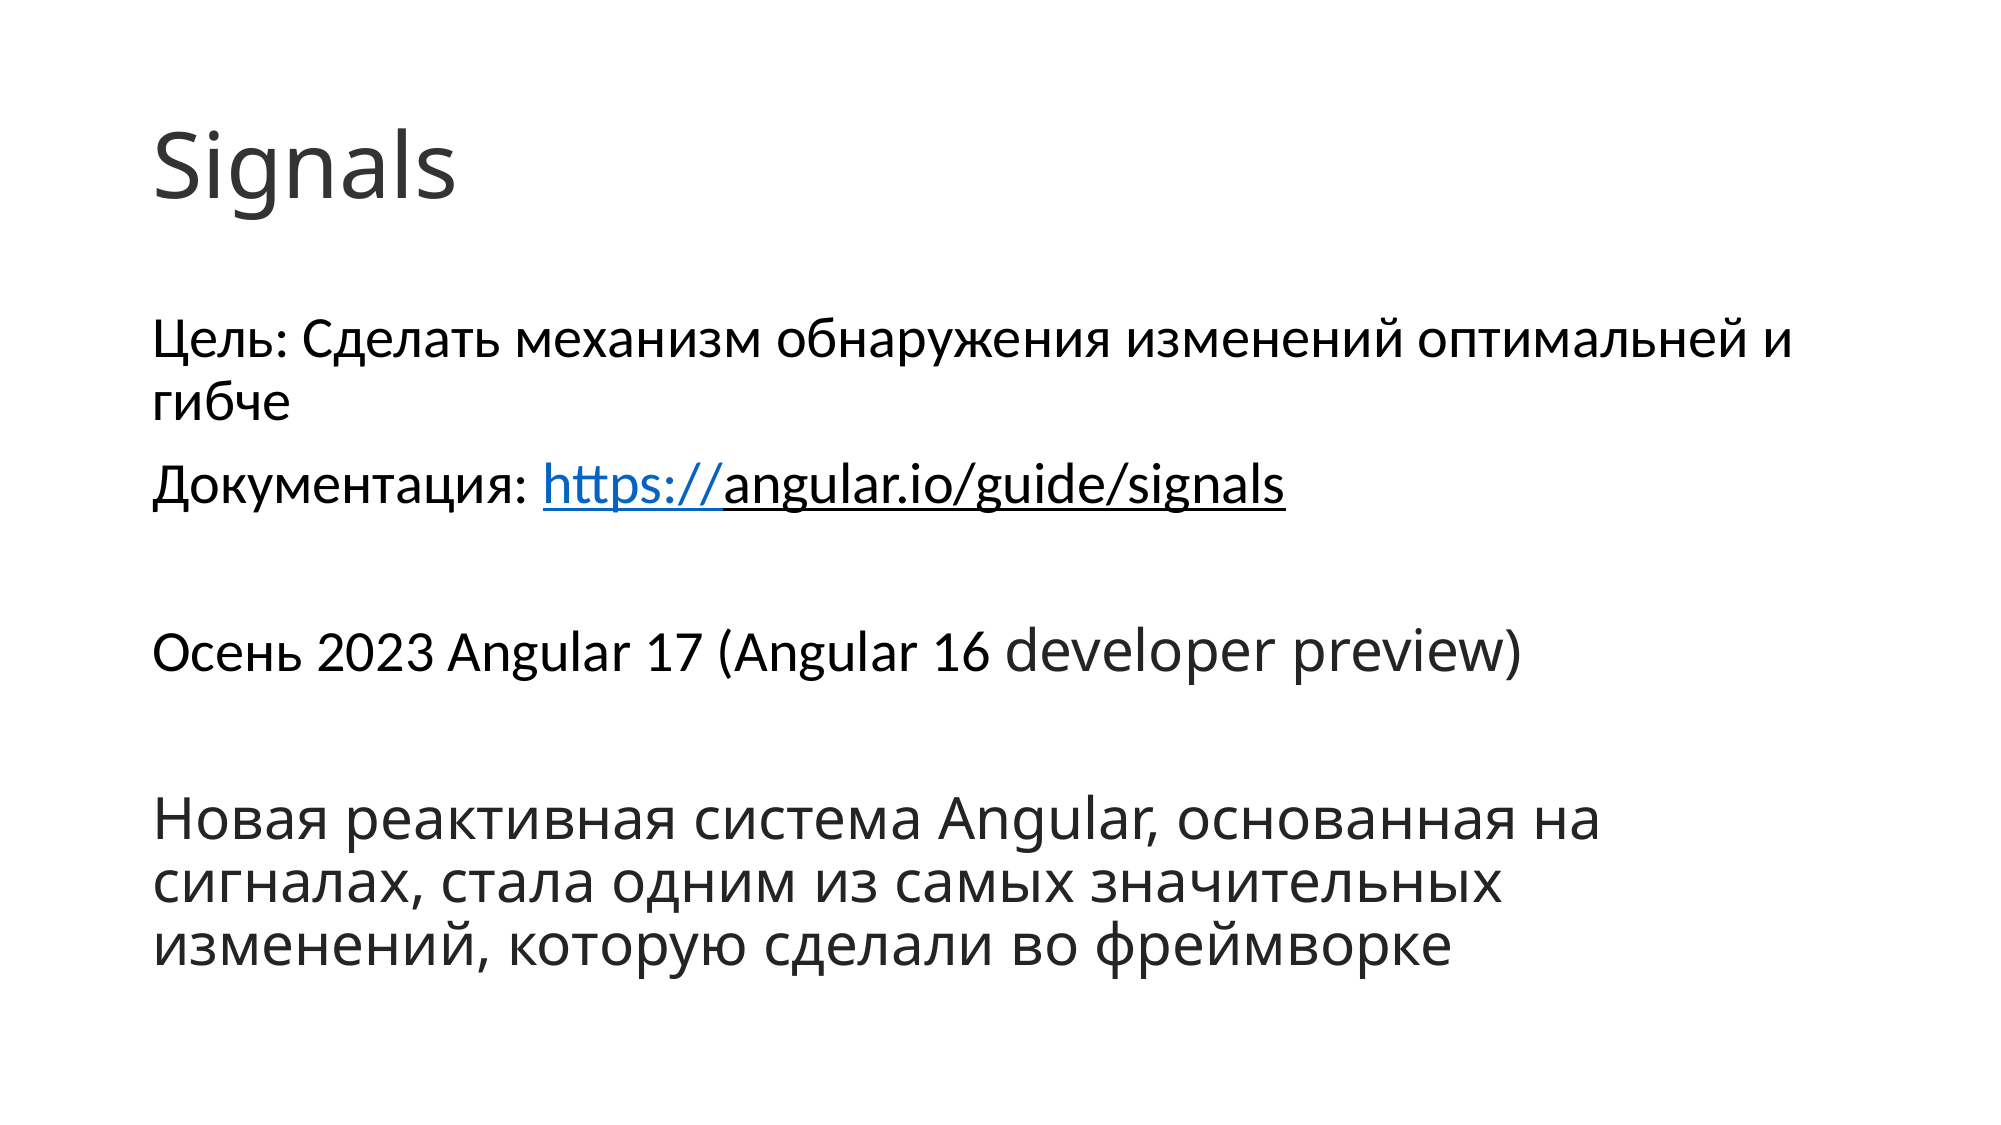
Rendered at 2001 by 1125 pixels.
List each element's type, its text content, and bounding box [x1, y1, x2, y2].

title Signals [137, 59, 1863, 278]
list Цель: Сделать механизм обнаружения изменений оптимальней и гибче Документация: https://angular.io/guide/signals Осень 2023 Angular 17 (Angular 16 developer preview) Новая реактивная система Angular, основанная на сигналах, стала одним из самых значительных изменений, которую сделали во фреймворке [137, 299, 1863, 1014]
